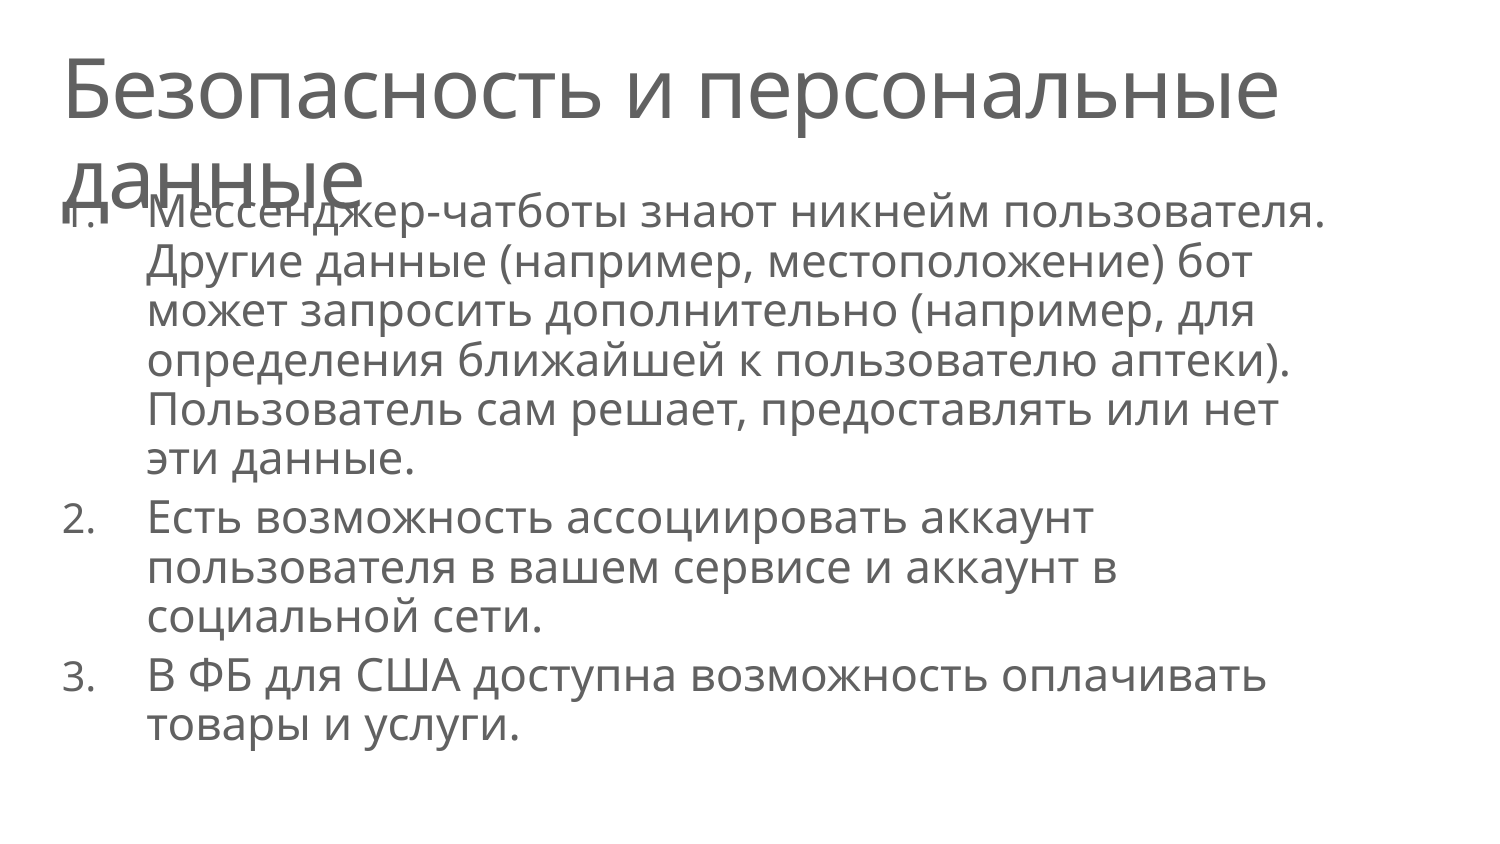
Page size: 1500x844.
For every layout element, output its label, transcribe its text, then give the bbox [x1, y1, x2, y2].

list Мессенджер-чатботы знают никнейм пользователя. Другие данные (например, местоположение) бот может запросить дополнительно (например, для определения ближайшей к пользователю аптеки). Пользователь сам решает, предоставлять или нет эти данные. Есть возможность ассоциировать аккаунт пользователя в вашем сервисе и аккаунт в социальной сети. В ФБ для США доступна возможность оплачивать товары и услуги. [44, 177, 1348, 722]
title Безопасность и персональные данные [44, 35, 1456, 147]
